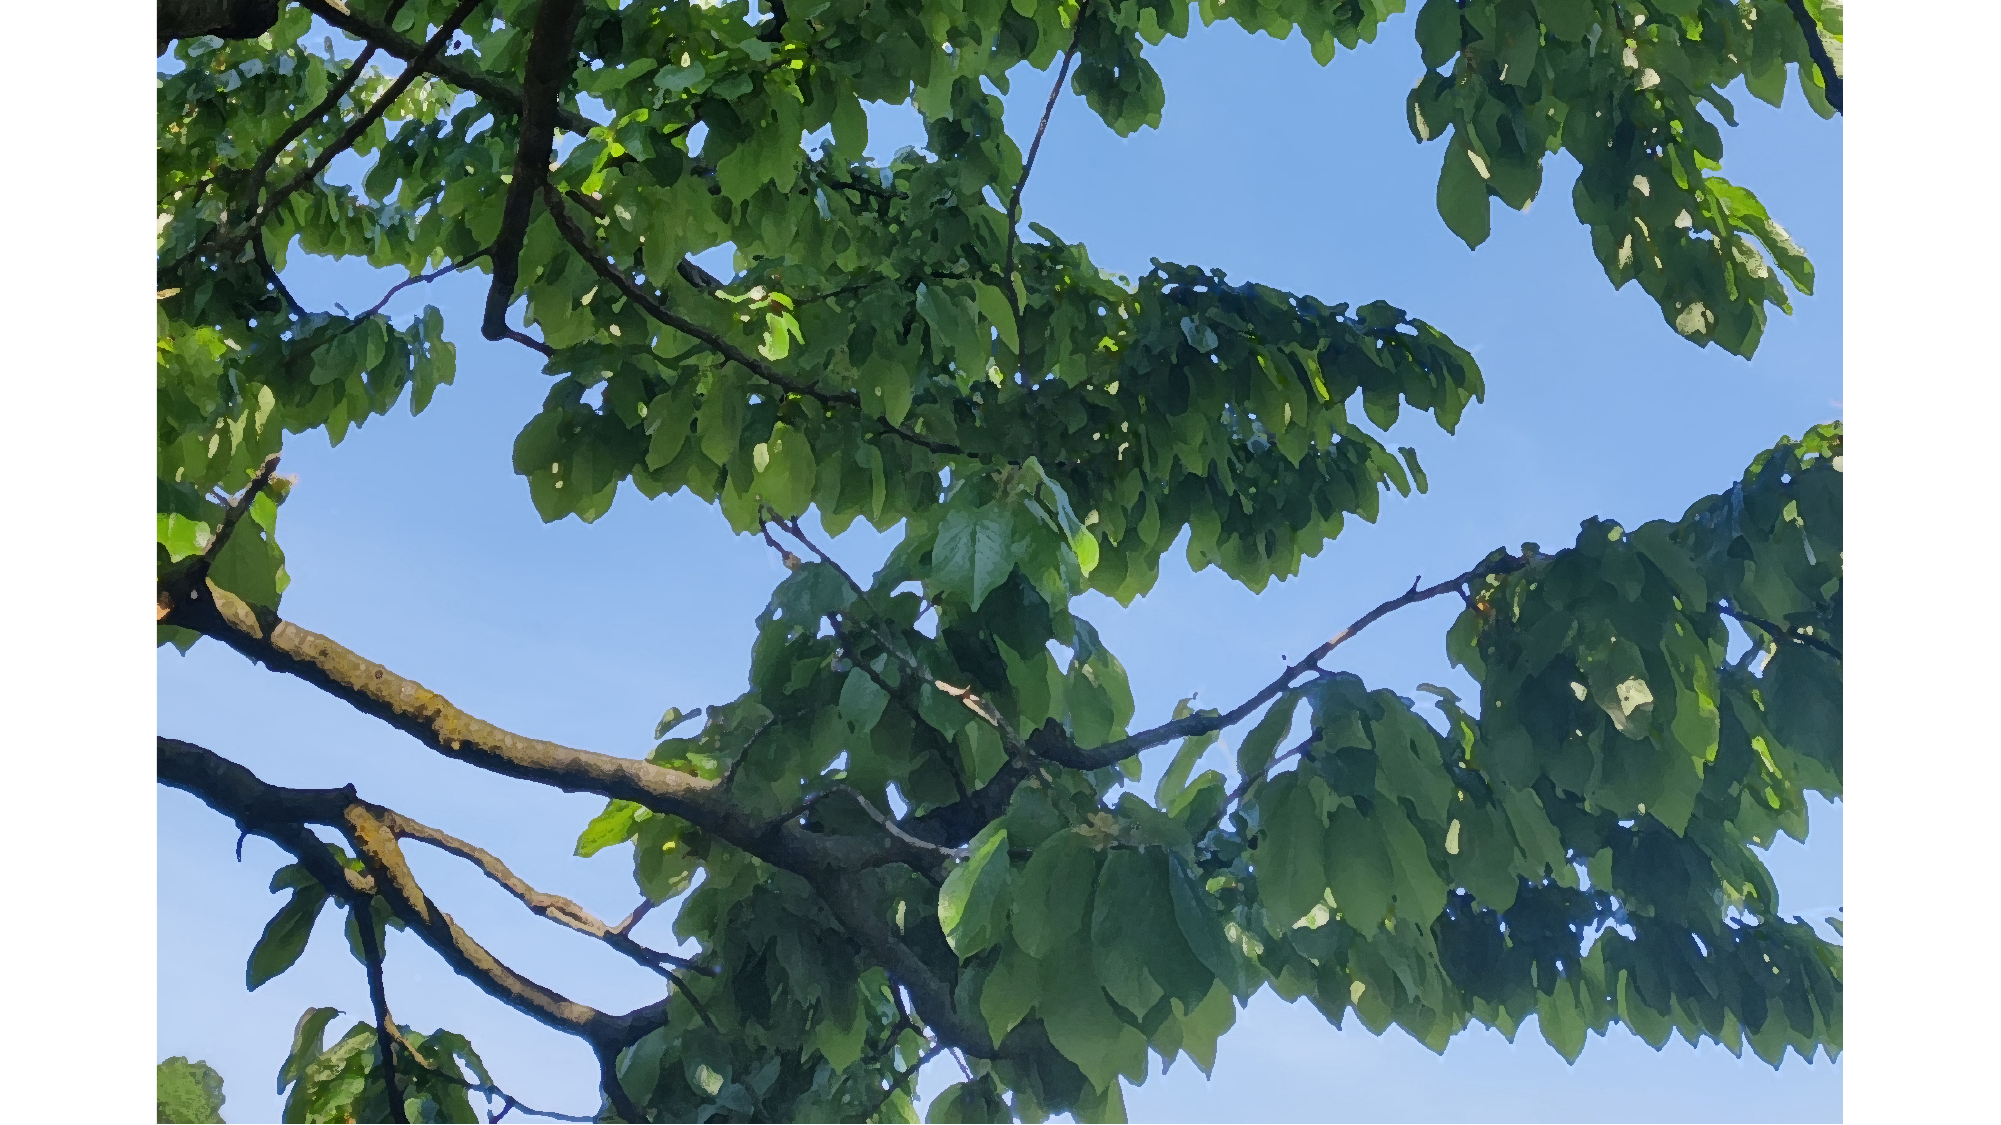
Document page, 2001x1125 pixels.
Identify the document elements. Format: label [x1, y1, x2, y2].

picture [156, 0, 1844, 1125]
